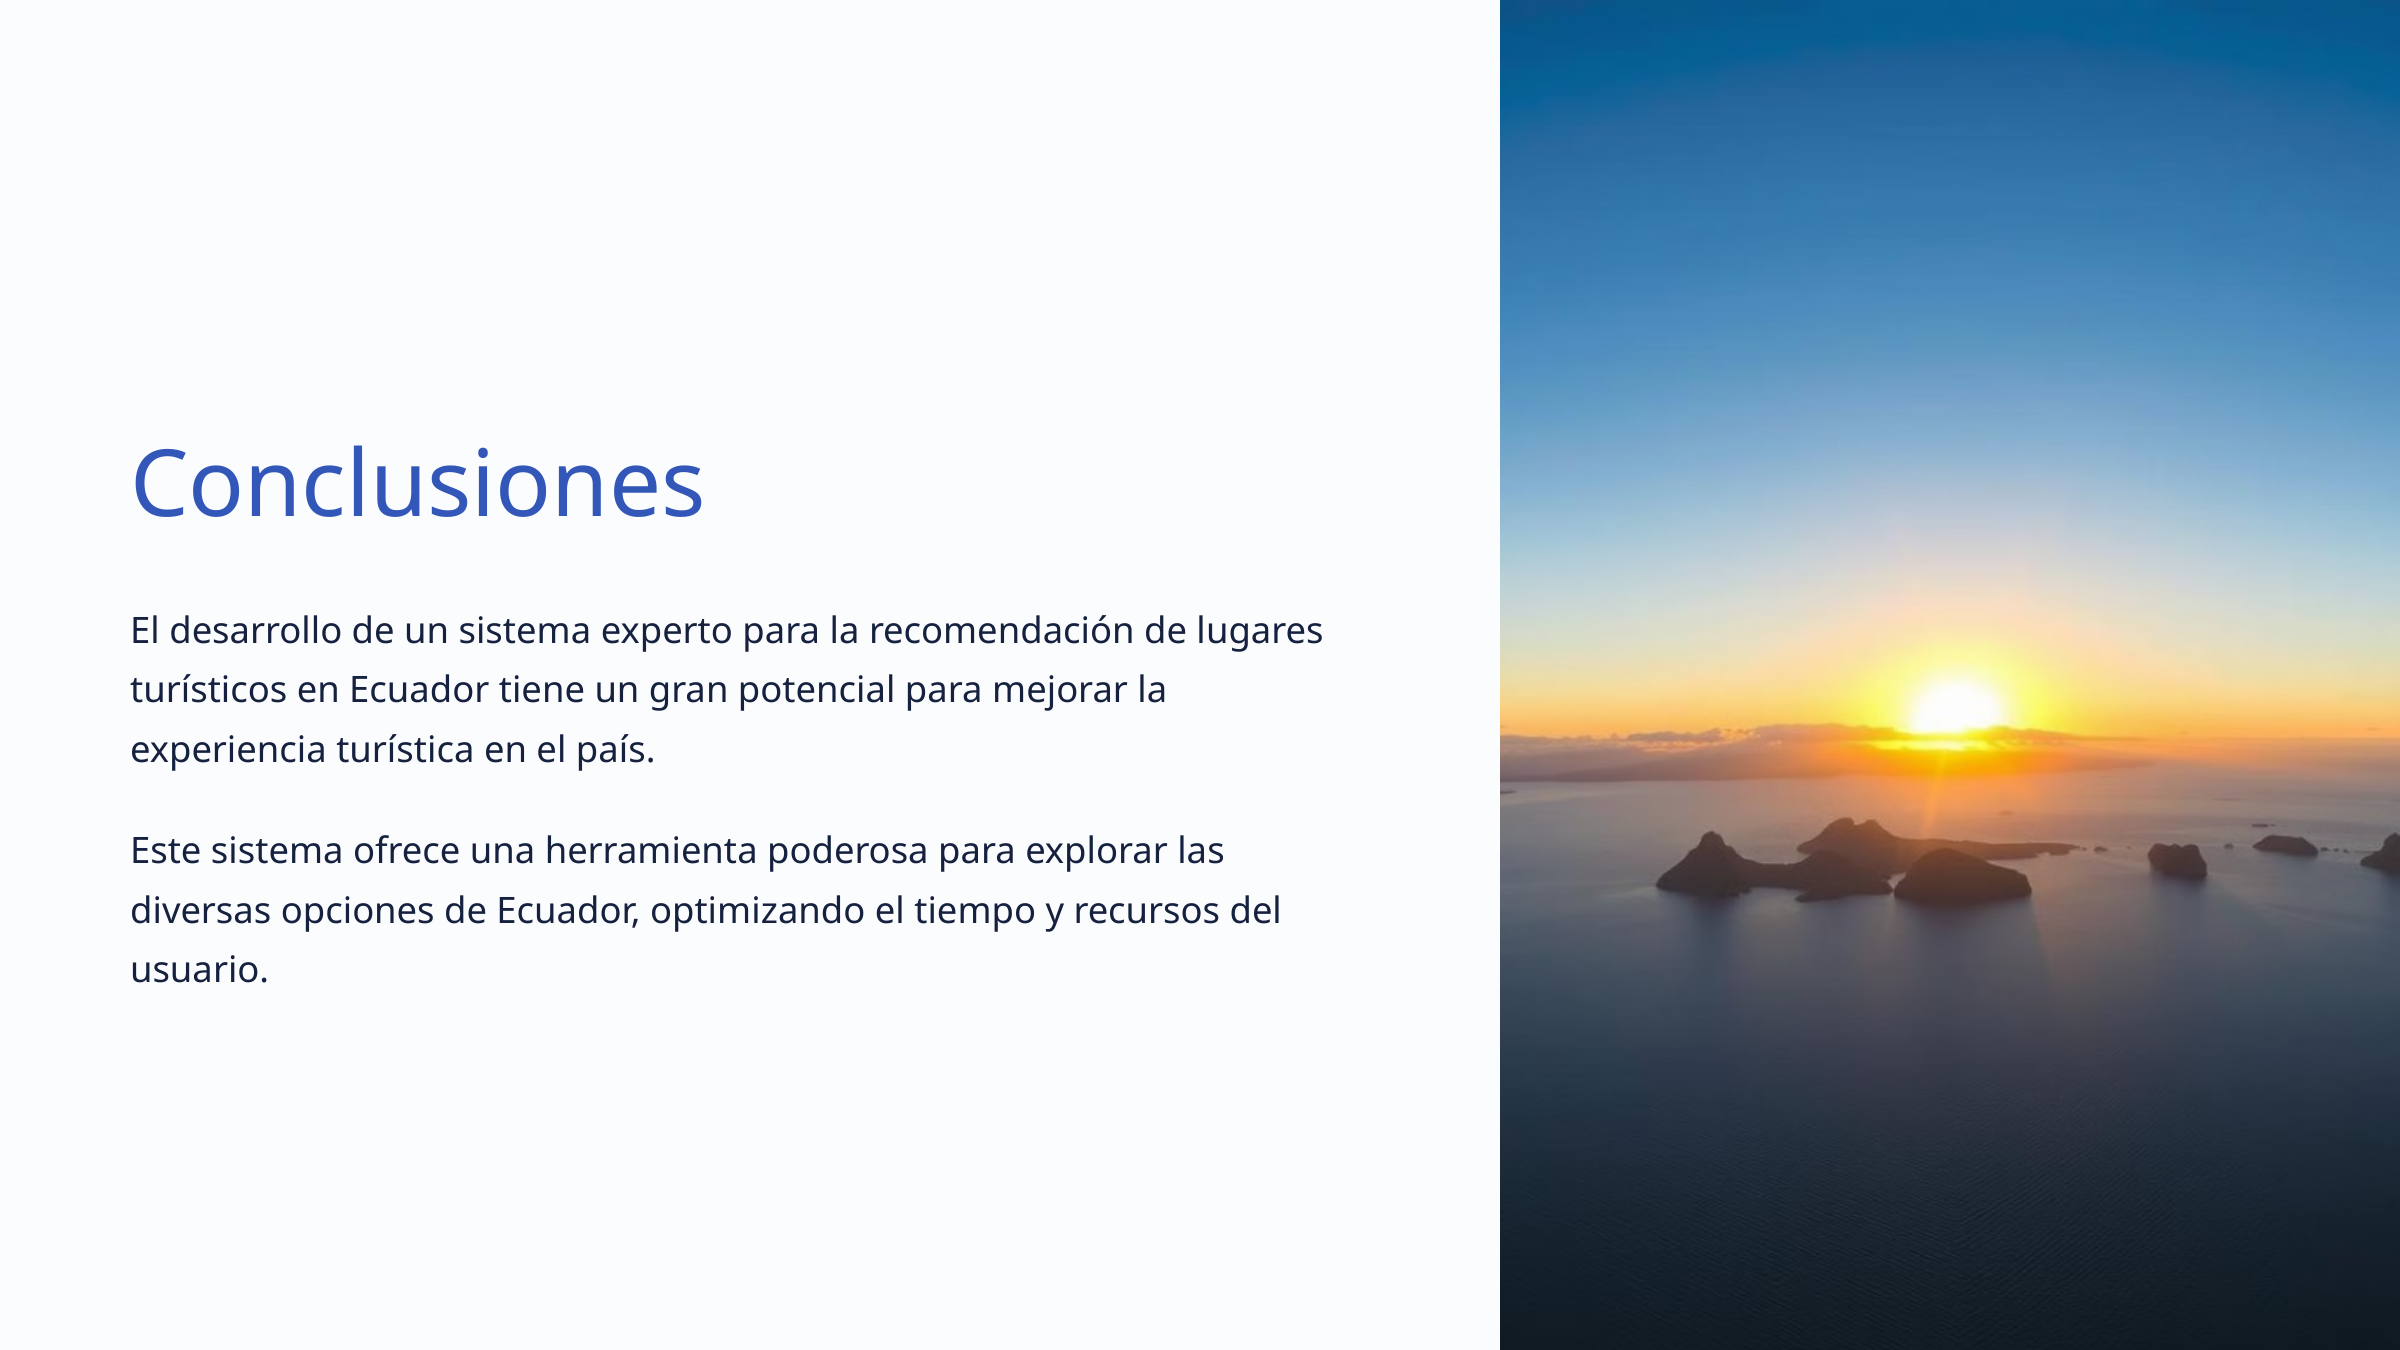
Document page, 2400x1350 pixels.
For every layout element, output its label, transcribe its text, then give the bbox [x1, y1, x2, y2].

text_box El desarrollo de un sistema experto para la recomendación de lugares turísticos en Ecuador tiene un gran potencial para mejorar la experiencia turística en el país. [130, 591, 1370, 770]
picture [1499, 0, 2400, 1350]
text_box Este sistema ofrece una herramienta poderosa para explorar las diversas opciones de Ecuador, optimizando el tiempo y recursos del usuario. [130, 811, 1370, 931]
text_box Conclusiones [130, 419, 1061, 536]
